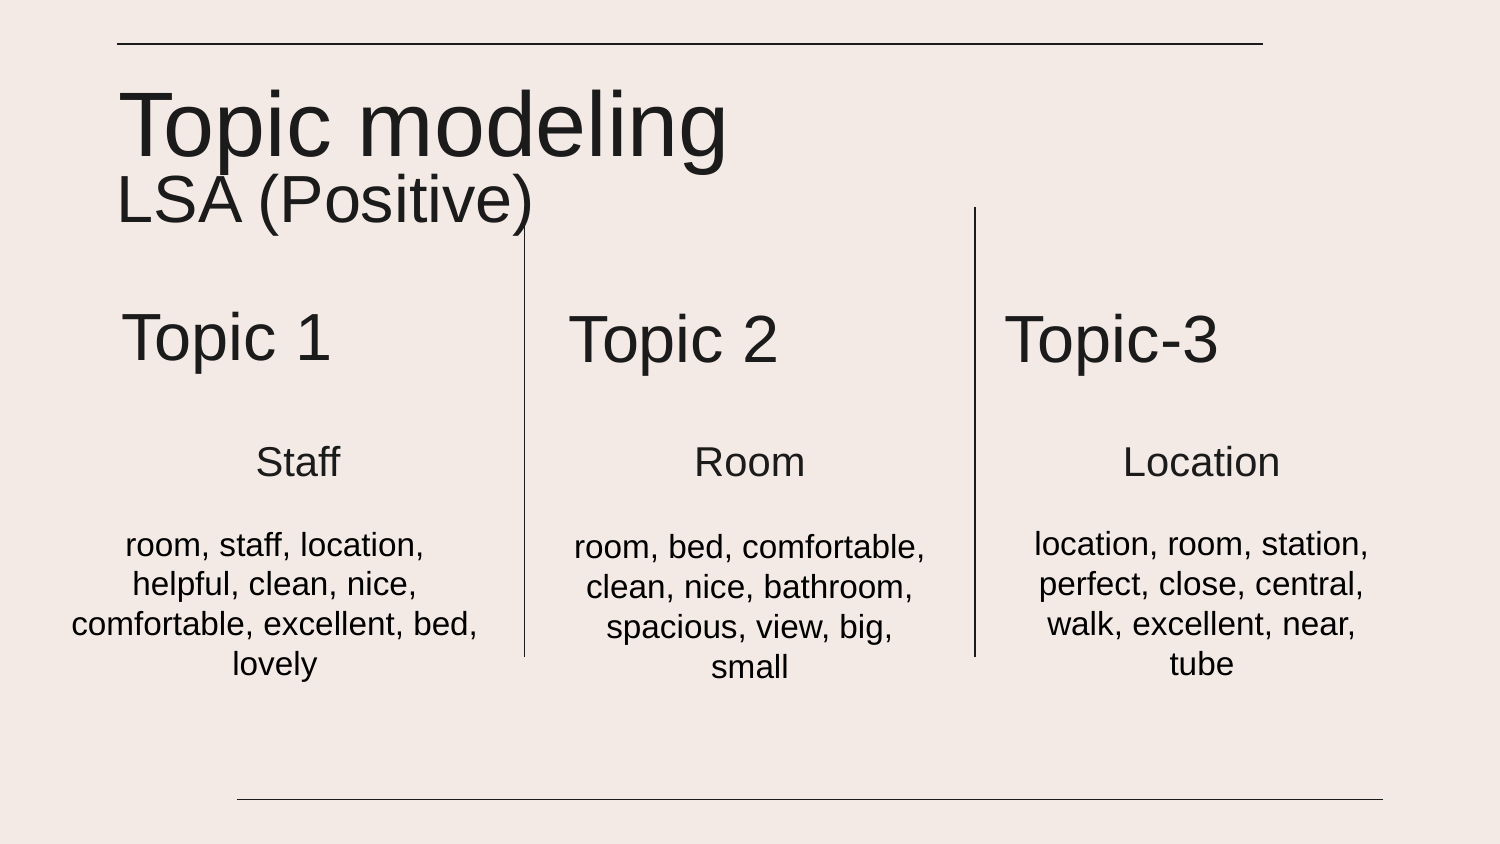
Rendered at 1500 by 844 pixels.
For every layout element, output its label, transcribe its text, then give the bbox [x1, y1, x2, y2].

text_box Topic-3 [1004, 245, 1365, 426]
subtitle room, bed, comfortable, clean, nice, bathroom, spacious, view, big, small [570, 506, 930, 704]
subtitle room, staff, location, helpful, clean, nice, comfortable, excellent, bed, lovely [69, 488, 481, 717]
subtitle Staff [118, 421, 478, 497]
text_box Topic 2 [568, 245, 929, 426]
title Topic modeling [118, 64, 1382, 140]
subtitle Location [1022, 421, 1382, 497]
subtitle Room [570, 421, 930, 497]
subtitle location, room, station, perfect, close, central, walk, excellent, near, tube [1022, 497, 1382, 708]
text_box LSA (Positive) [116, 156, 1381, 232]
title Topic 1 [121, 244, 481, 425]
